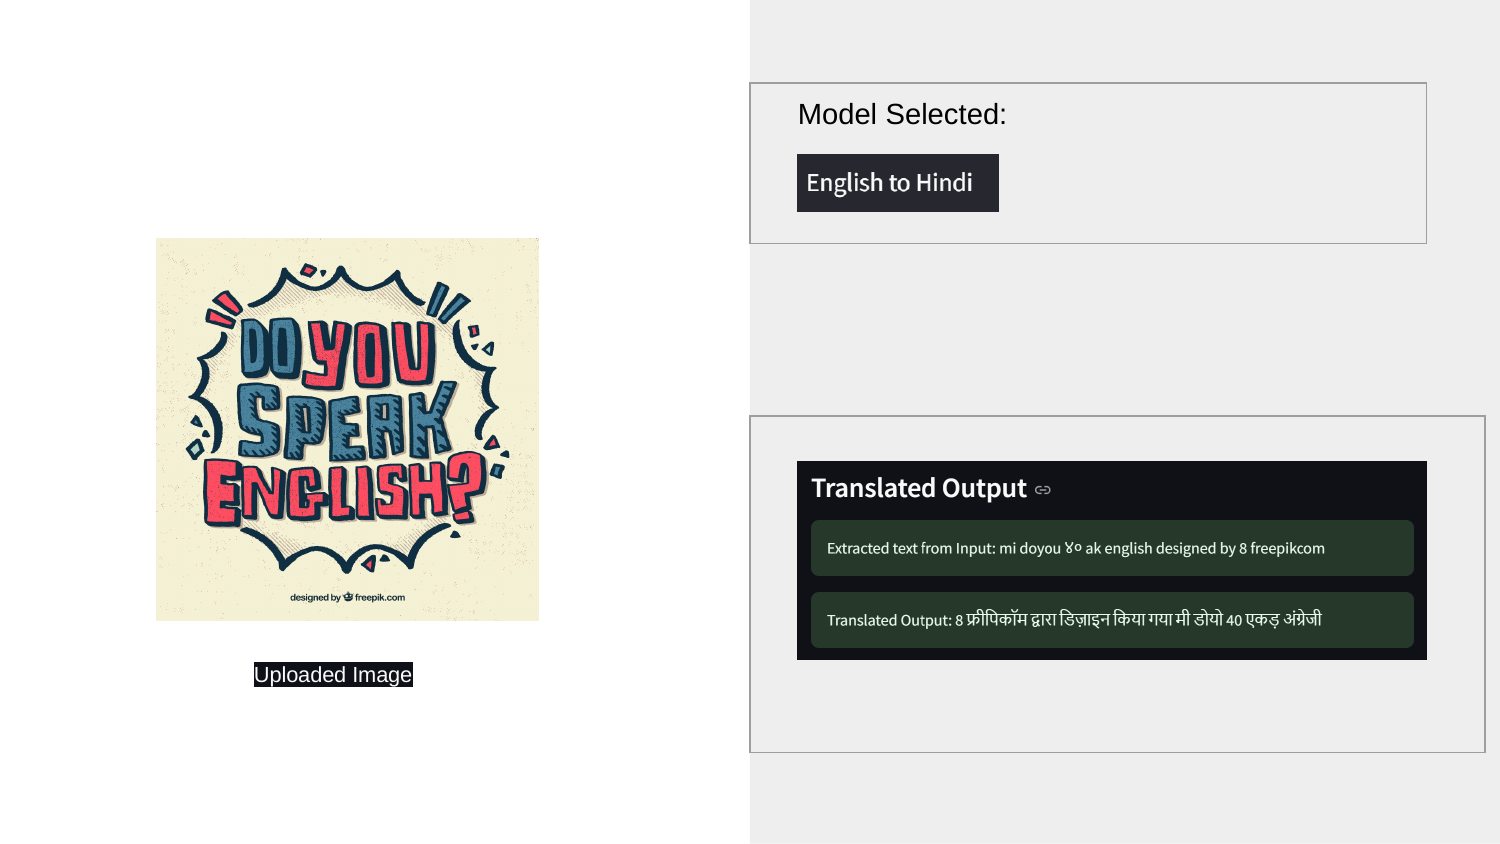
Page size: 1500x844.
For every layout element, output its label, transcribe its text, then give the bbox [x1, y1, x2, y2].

text_box Uploaded Image [239, 645, 456, 693]
picture [797, 450, 1427, 660]
picture [156, 238, 539, 621]
picture [797, 154, 1000, 212]
table_header Model Selected: [751, 84, 1426, 243]
table_header [751, 417, 1484, 752]
